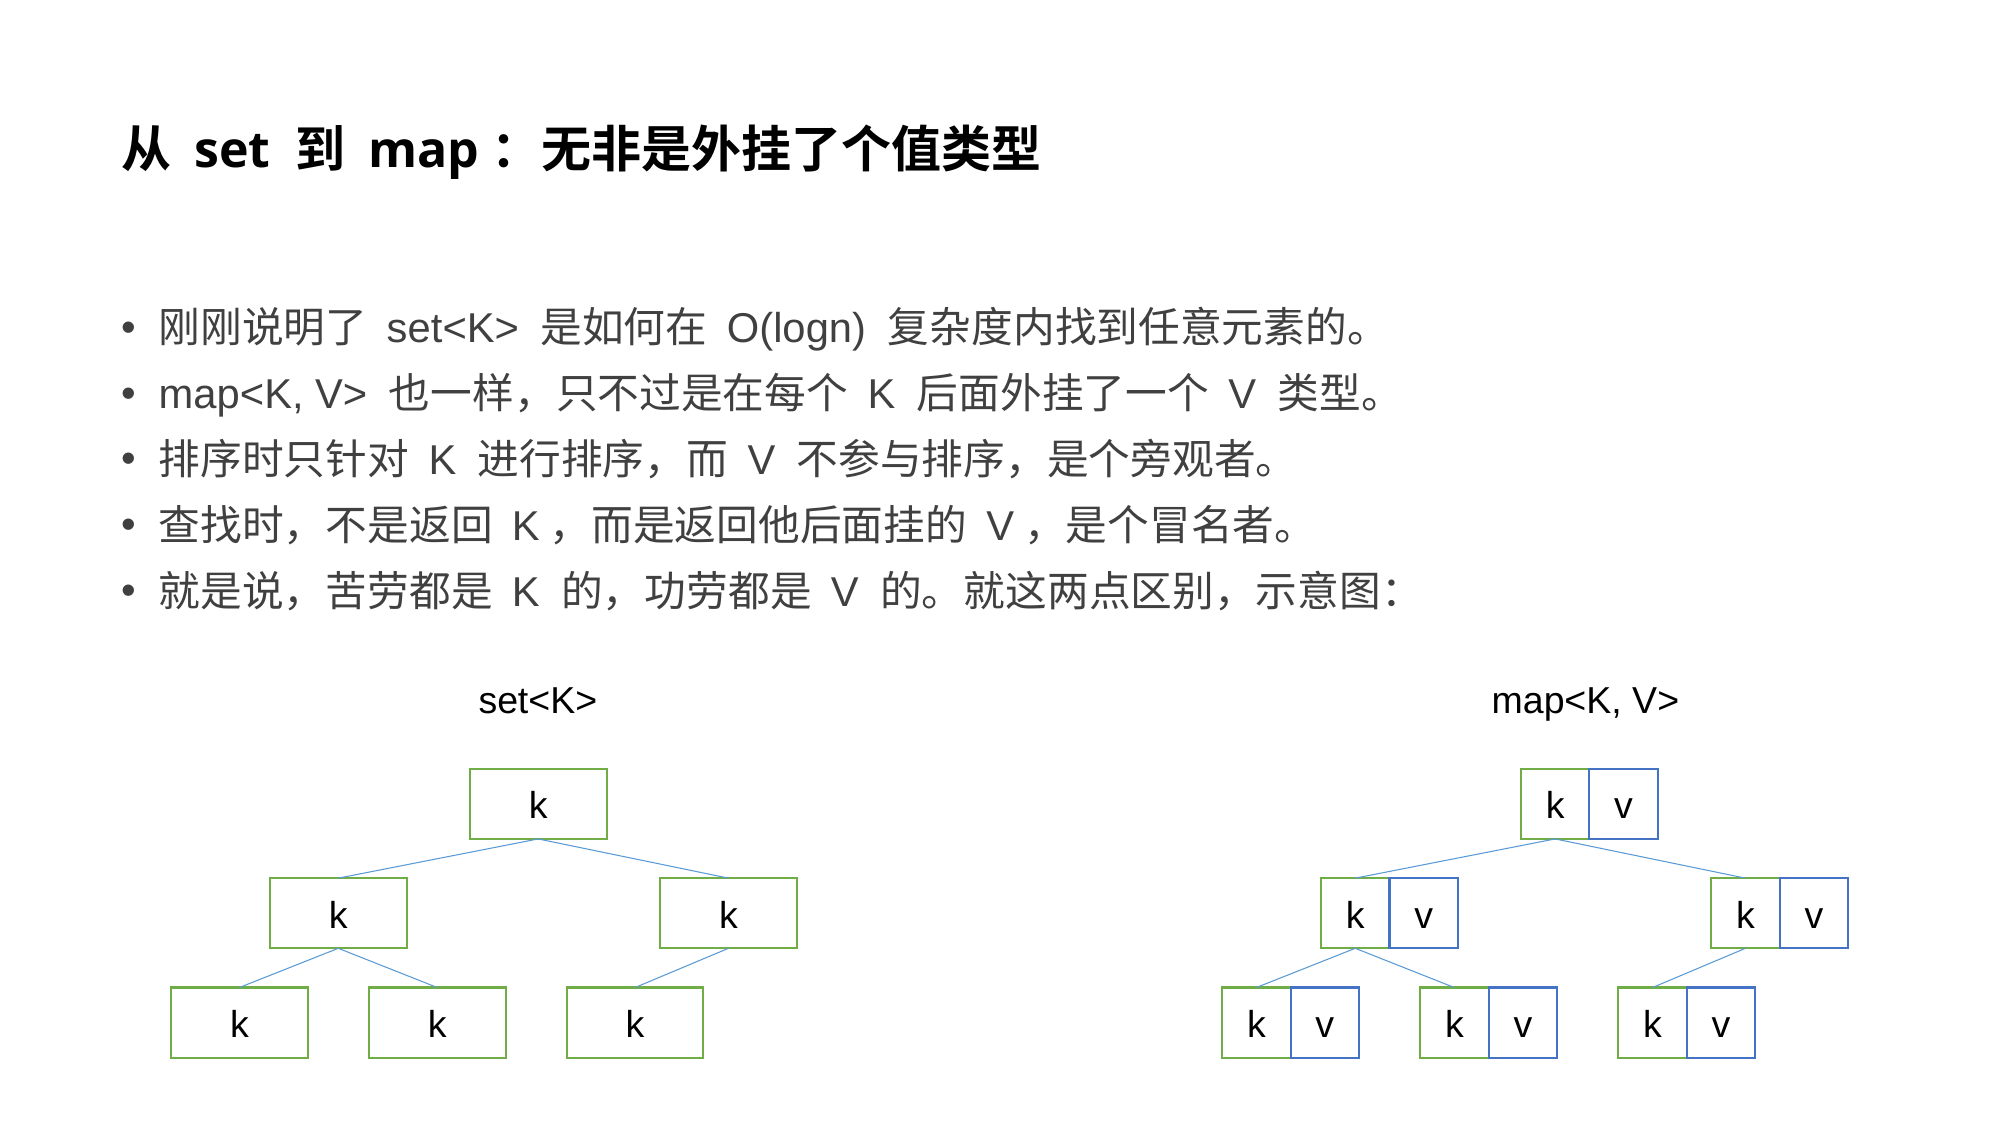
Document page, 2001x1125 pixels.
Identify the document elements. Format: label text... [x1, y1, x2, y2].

text_box v [1779, 877, 1849, 949]
text_box v [1588, 768, 1659, 838]
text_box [538, 838, 729, 879]
text_box map<K, V> [1476, 669, 1695, 729]
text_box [1355, 838, 1555, 879]
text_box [1355, 948, 1455, 988]
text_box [1555, 838, 1746, 879]
text_box k [1419, 986, 1488, 1059]
text_box v [1290, 988, 1360, 1059]
text_box k [469, 768, 608, 838]
text_box k [1320, 877, 1388, 948]
text_box v [1388, 879, 1459, 949]
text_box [1256, 948, 1355, 988]
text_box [239, 948, 338, 988]
text_box k [1617, 986, 1686, 1059]
text_box v [1488, 986, 1558, 1059]
text_box k [1710, 877, 1779, 949]
text_box k [1221, 986, 1290, 1059]
text_box v [1686, 986, 1756, 1059]
text_box k [368, 986, 507, 1059]
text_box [338, 948, 438, 988]
text_box k [1520, 768, 1588, 838]
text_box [634, 948, 729, 988]
title 从 set 到 map：无非是外挂了个值类型 [106, 42, 1832, 260]
text_box k [566, 986, 704, 1059]
text_box set<K> [463, 669, 613, 729]
text_box k [170, 986, 309, 1059]
list 刚刚说明了 set<K> 是如何在 O(logn) 复杂度内找到任意元素的。 map<K, V> 也一样，只不过是在每个 K 后面外挂了一个 V 类型。 排序时只针对 K 进行排序，而 V 不参与排序，是个旁观者。 查找时，不是返回 K，而是返回他后面挂的 V，是个冒名者。 就是说，苦劳都是 K 的，功劳都是 V 的。就这两点区别，示意图： [106, 299, 1832, 1014]
text_box k [269, 877, 408, 948]
text_box k [659, 877, 798, 949]
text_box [1652, 948, 1746, 988]
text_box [338, 838, 538, 879]
